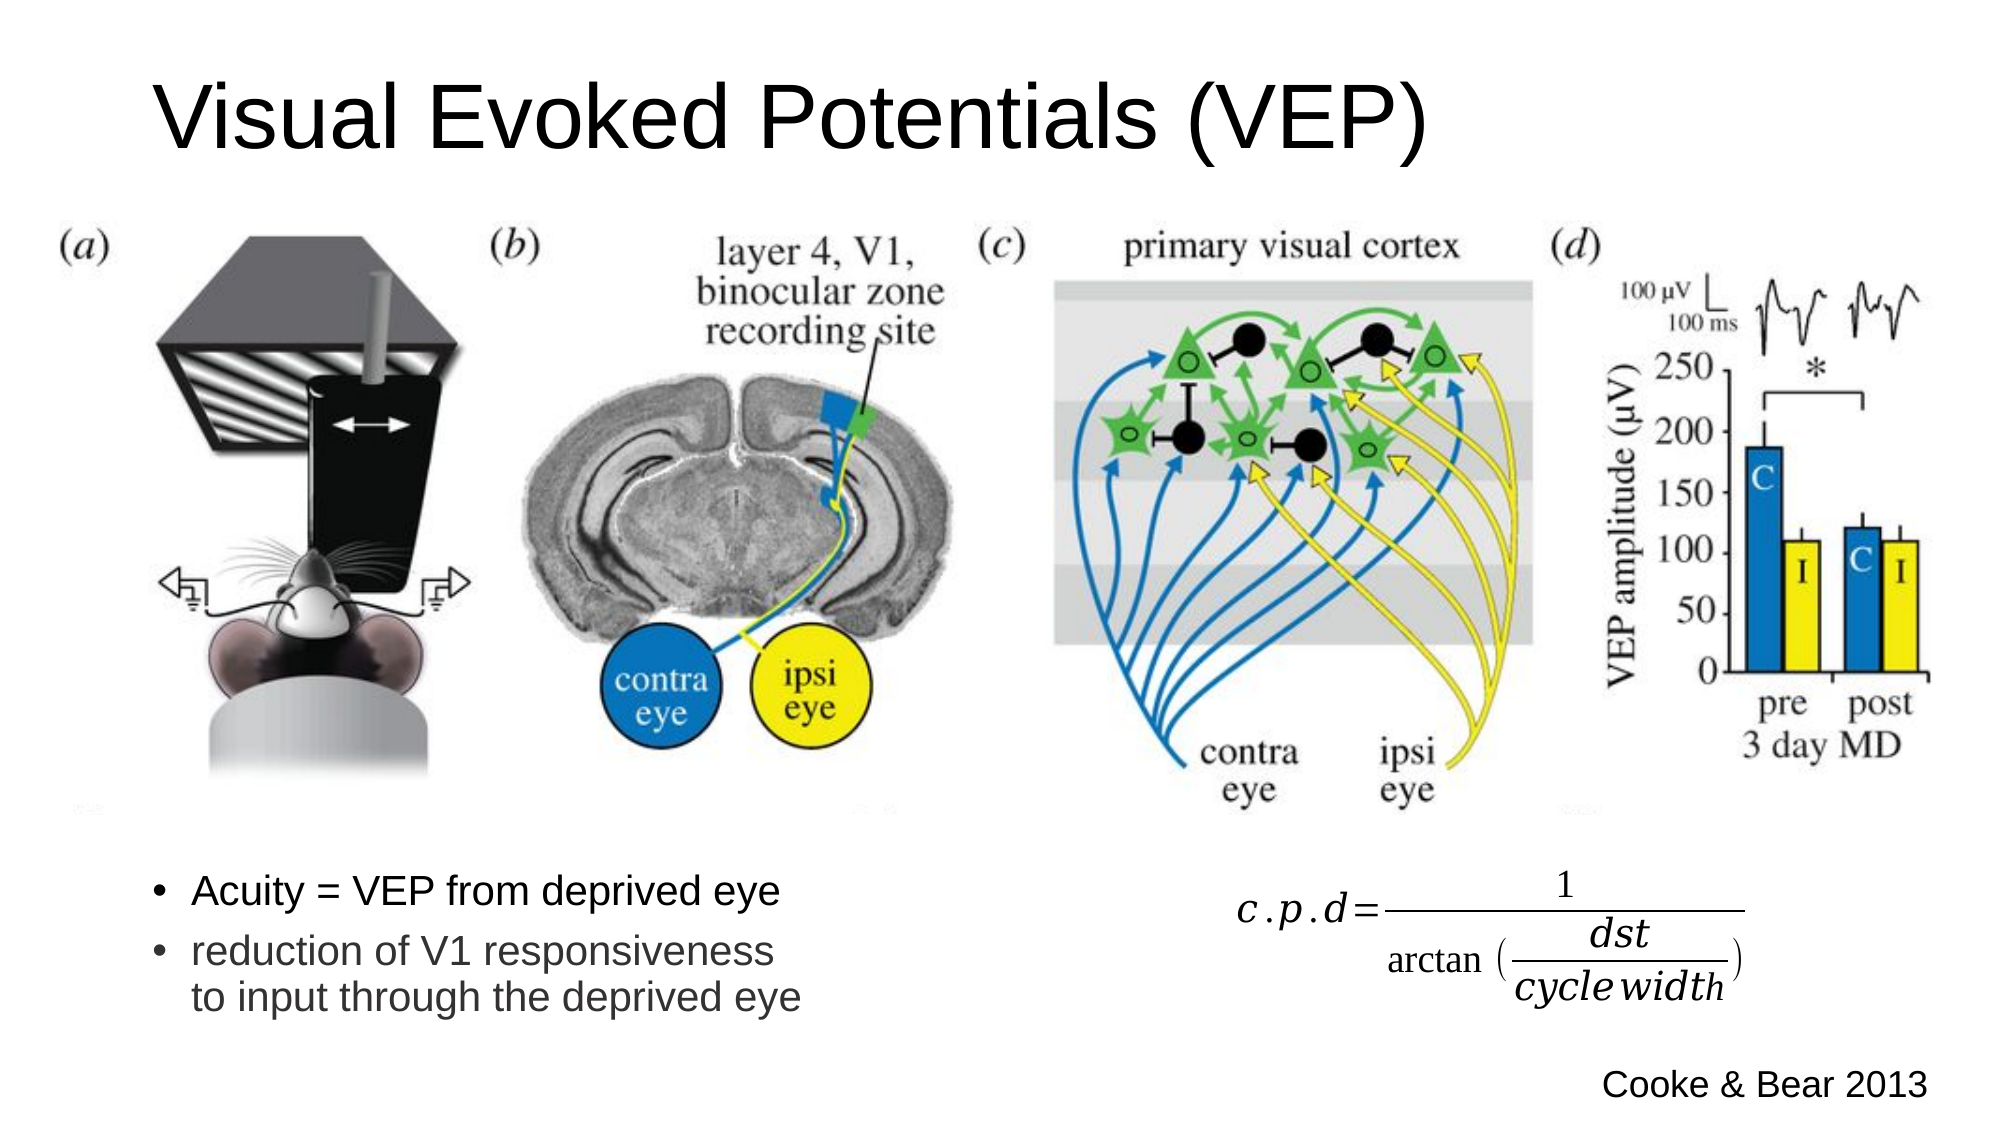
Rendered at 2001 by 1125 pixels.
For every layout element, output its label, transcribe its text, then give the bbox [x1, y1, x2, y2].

text_box Cooke & Bear 2013 [1587, 1053, 1978, 1113]
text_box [971, 220, 1992, 1009]
picture [59, 220, 965, 815]
title Visual Evoked Potentials (VEP) [137, 9, 1863, 228]
list Acuity = VEP from deprived eye reduction of V1 responsiveness to input through the deprived eye [137, 862, 820, 1054]
